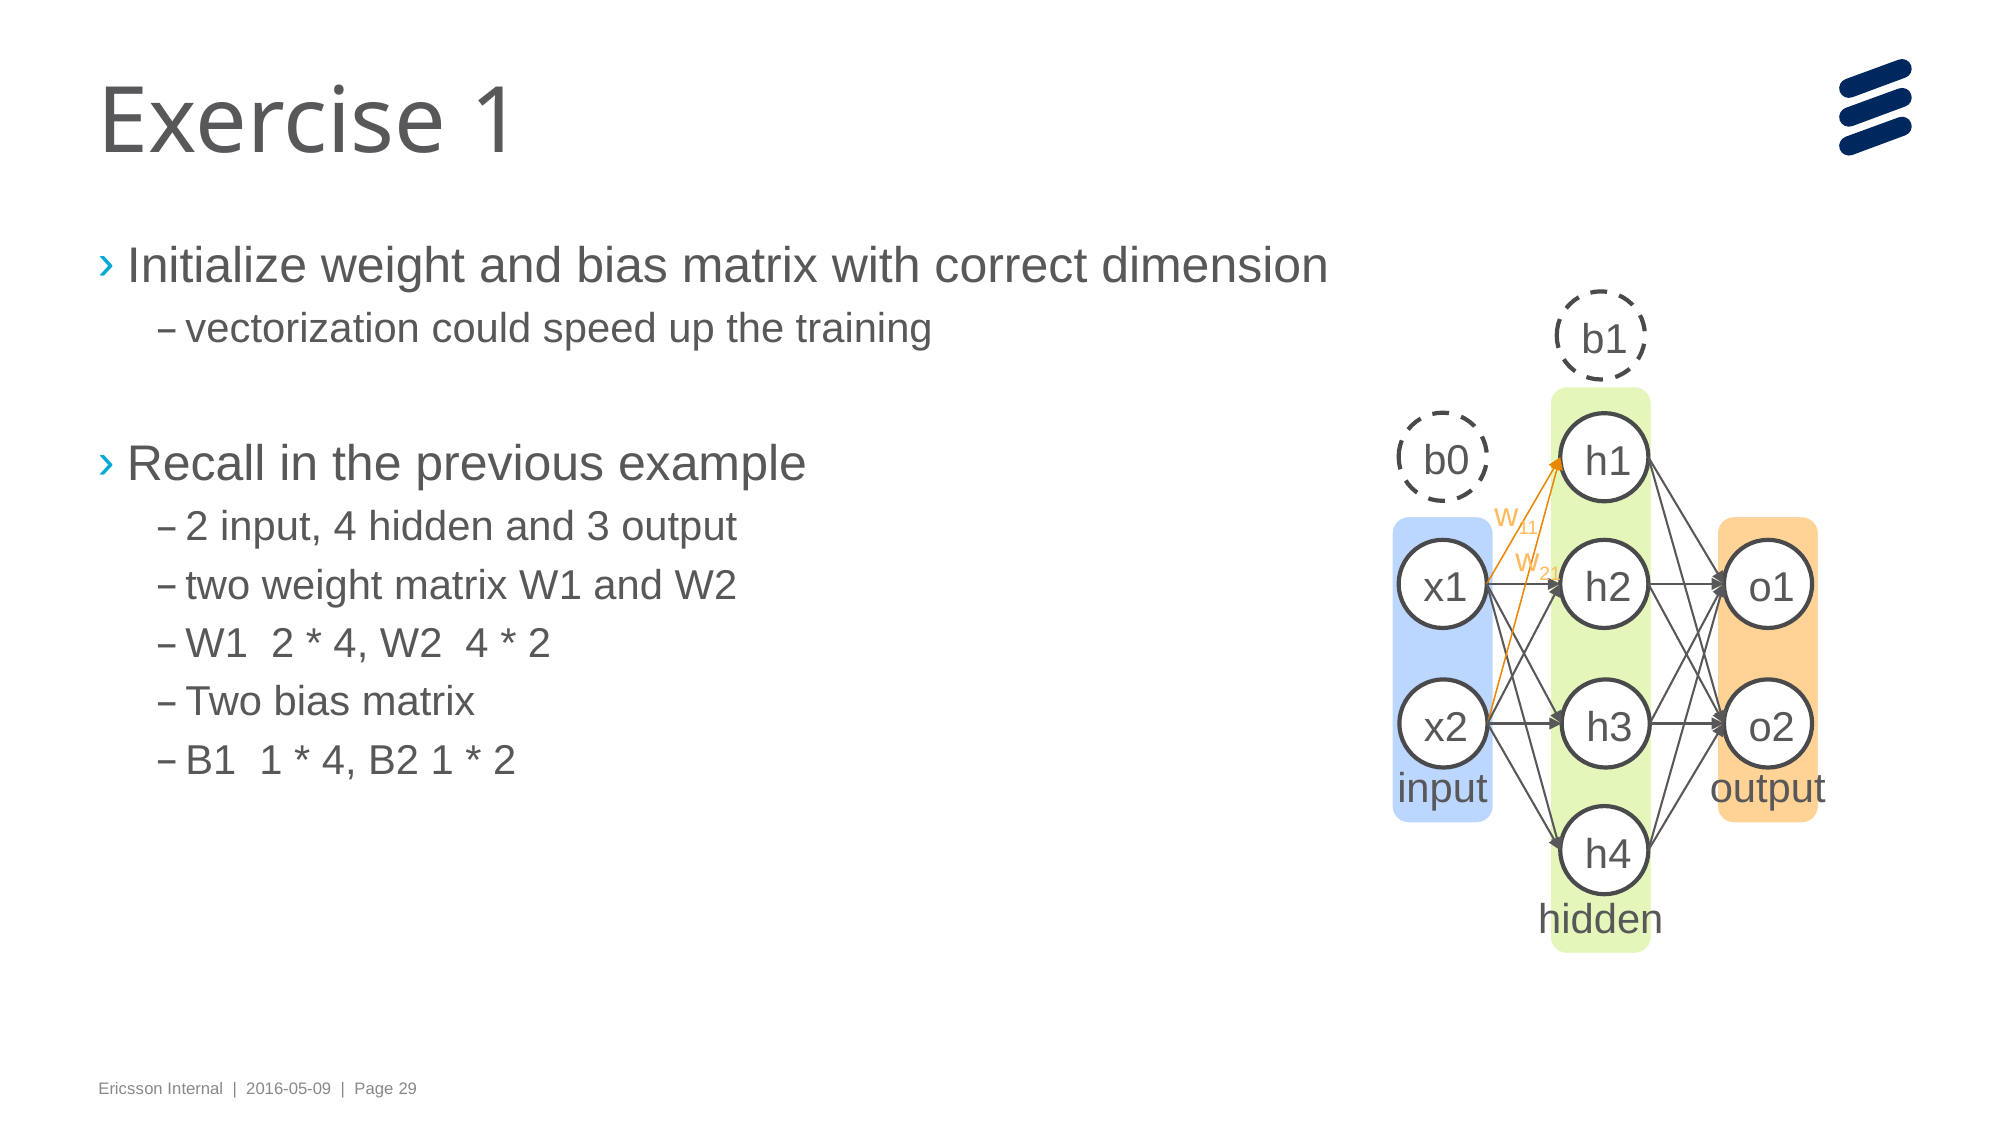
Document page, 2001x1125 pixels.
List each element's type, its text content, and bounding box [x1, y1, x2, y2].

list Initialize weight and bias matrix with correct dimension vectorization could speed up the training Recall in the previous example 2 input, 4 hidden and 3 output two weight matrix W1 and W2 W1 2 * 4, W2 4 * 2 Two bias matrix B1 1 * 4, B2 1 * 2 [85, 232, 1914, 1040]
title Exercise 1 [85, 39, 1726, 218]
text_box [1391, 291, 1820, 955]
